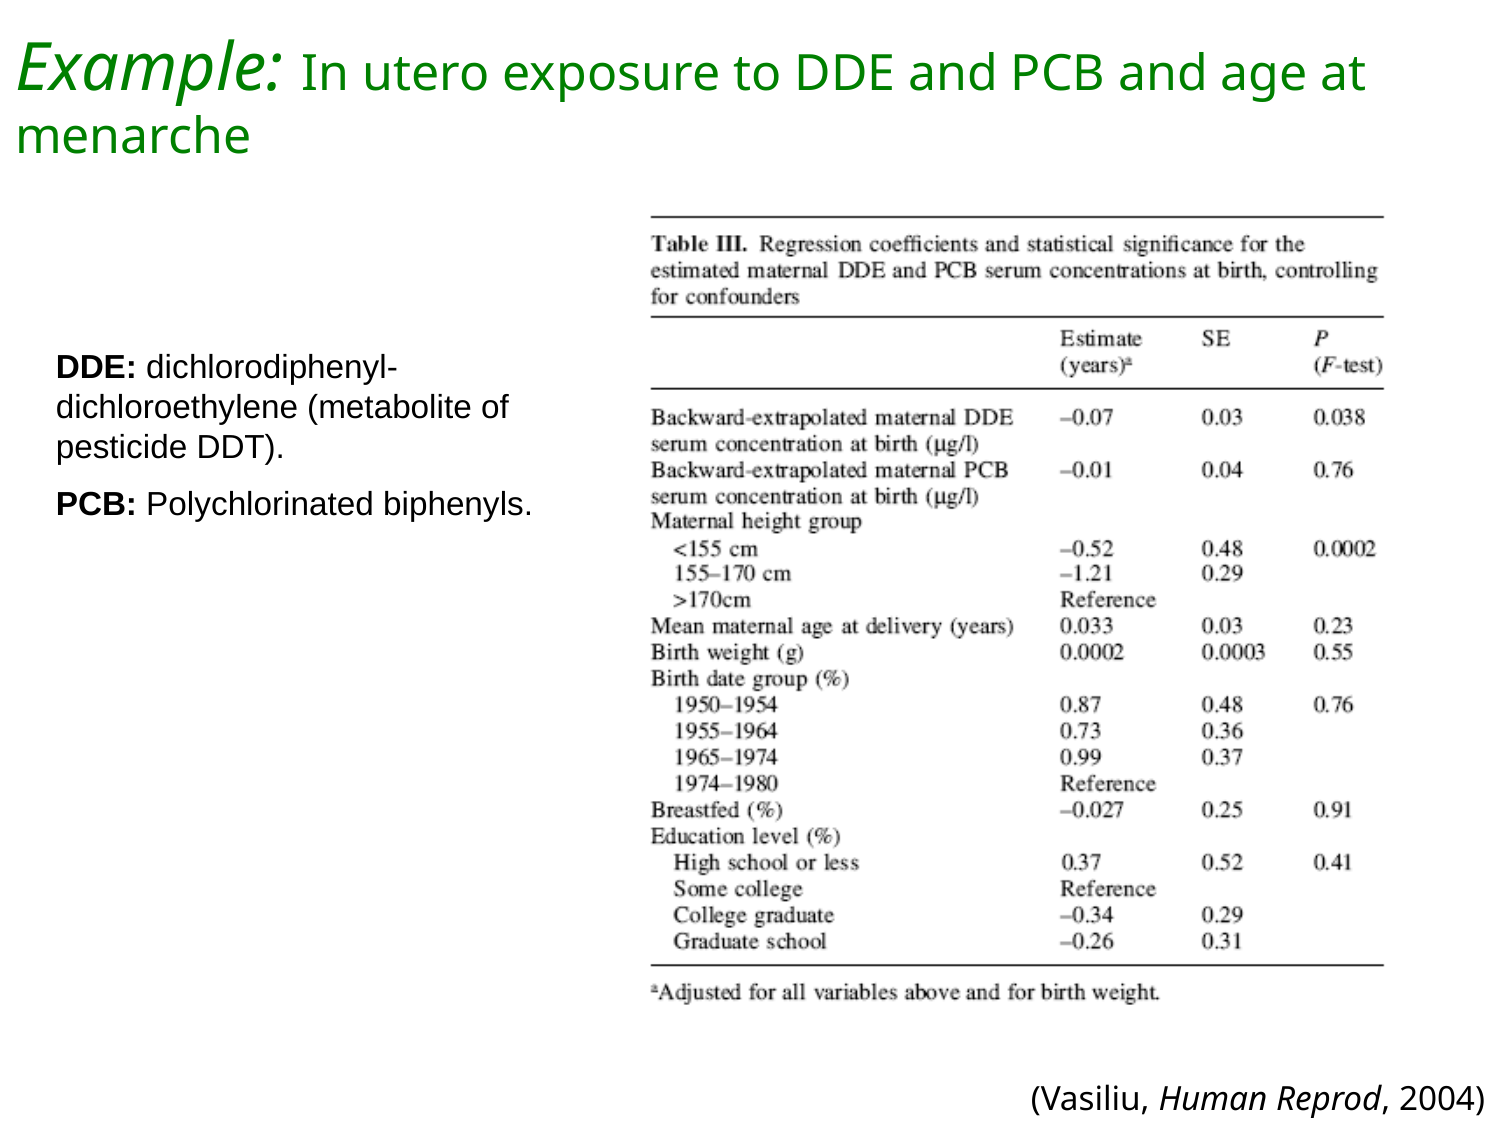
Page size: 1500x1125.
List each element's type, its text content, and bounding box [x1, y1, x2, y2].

text_box (Vasiliu, Human Reprod, 2004) [802, 1069, 1500, 1125]
text_box DDE: dichlorodiphenyl-dichloroethylene (metabolite of pesticide DDT). PCB: Polychlorinated biphenyls. [41, 337, 597, 530]
picture [631, 199, 1400, 1012]
title Example: In utero exposure to DDE and PCB and age at menarche [0, 0, 1464, 188]
